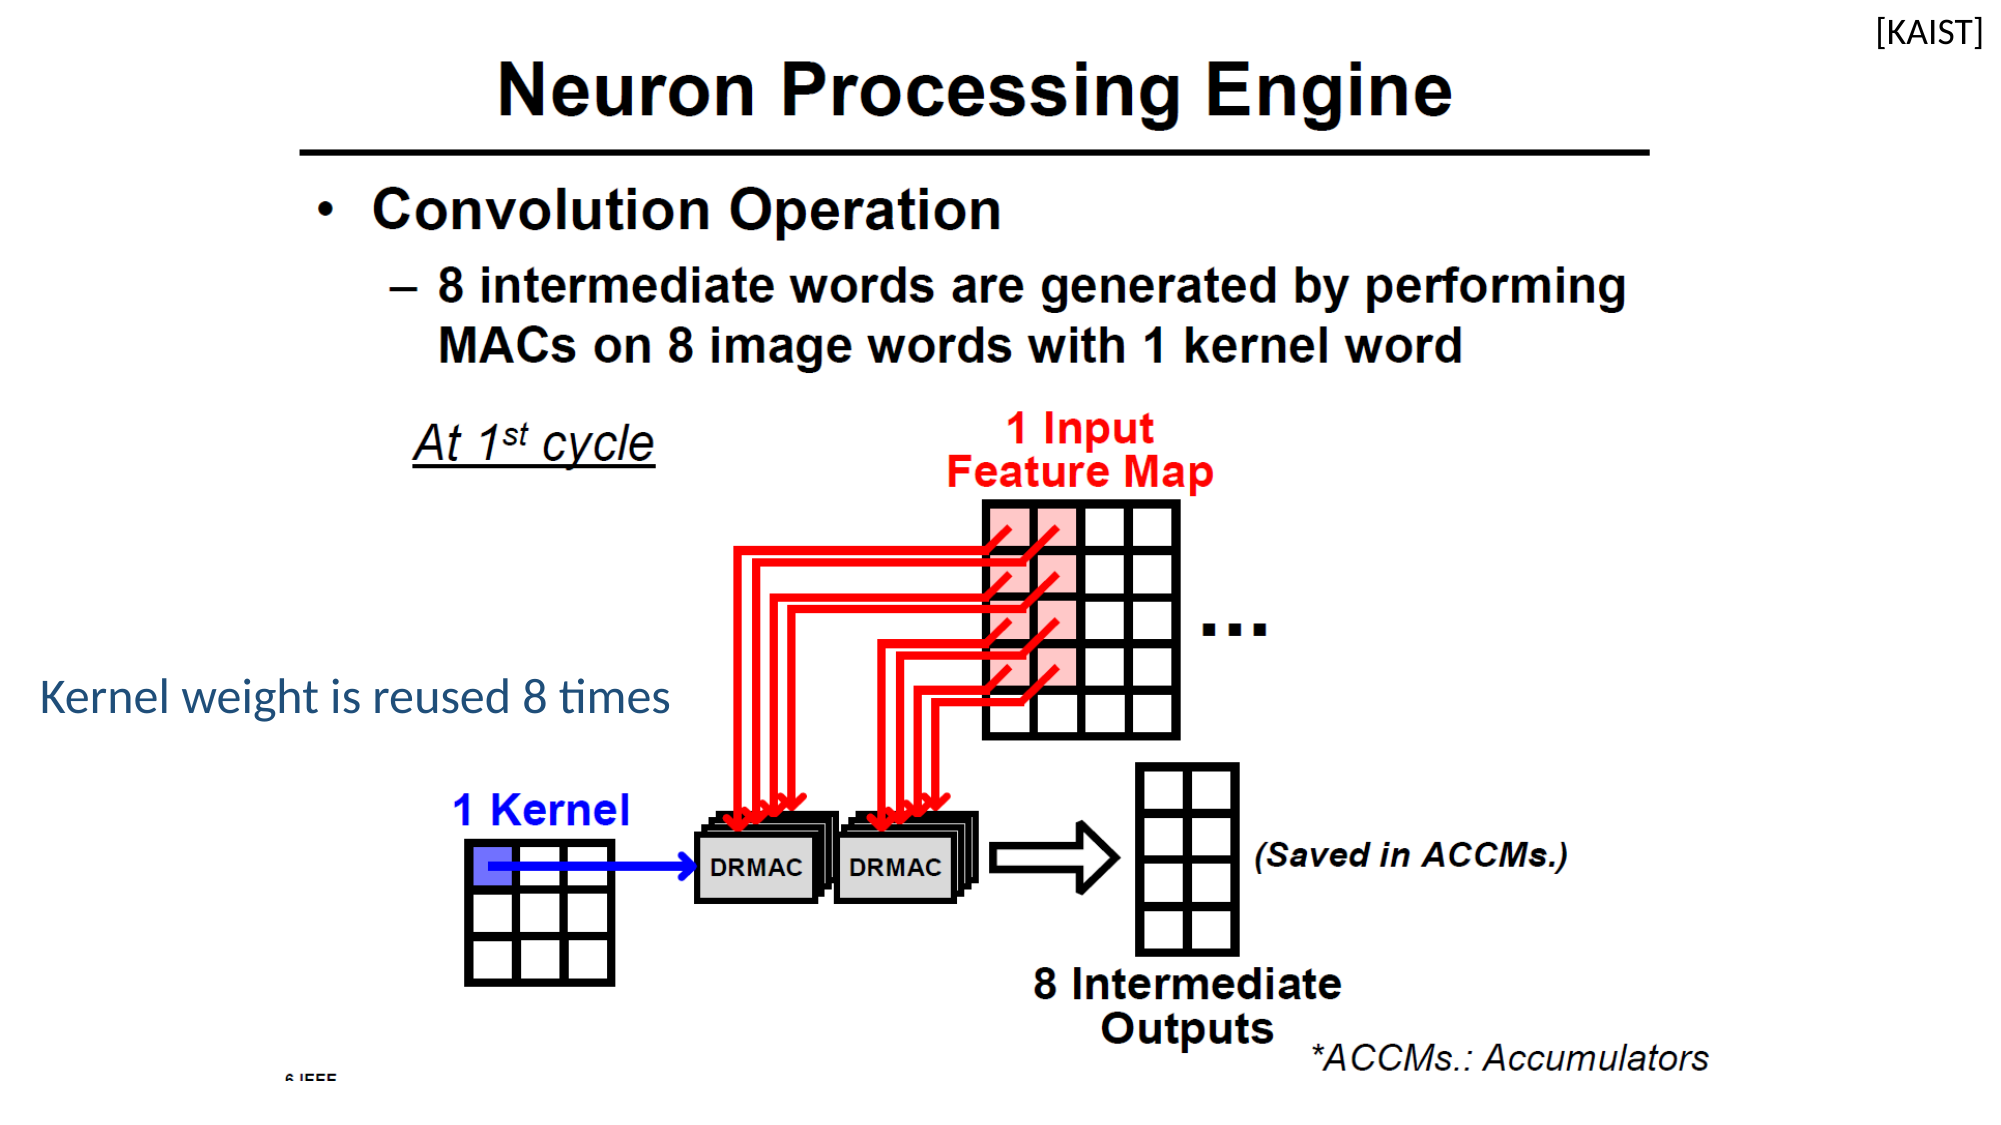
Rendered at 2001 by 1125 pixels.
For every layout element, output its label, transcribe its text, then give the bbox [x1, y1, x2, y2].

text_box [KAIST] [1860, 0, 2000, 59]
picture [283, 47, 1716, 1081]
text_box Kernel weight is reused 8 times [25, 656, 283, 732]
